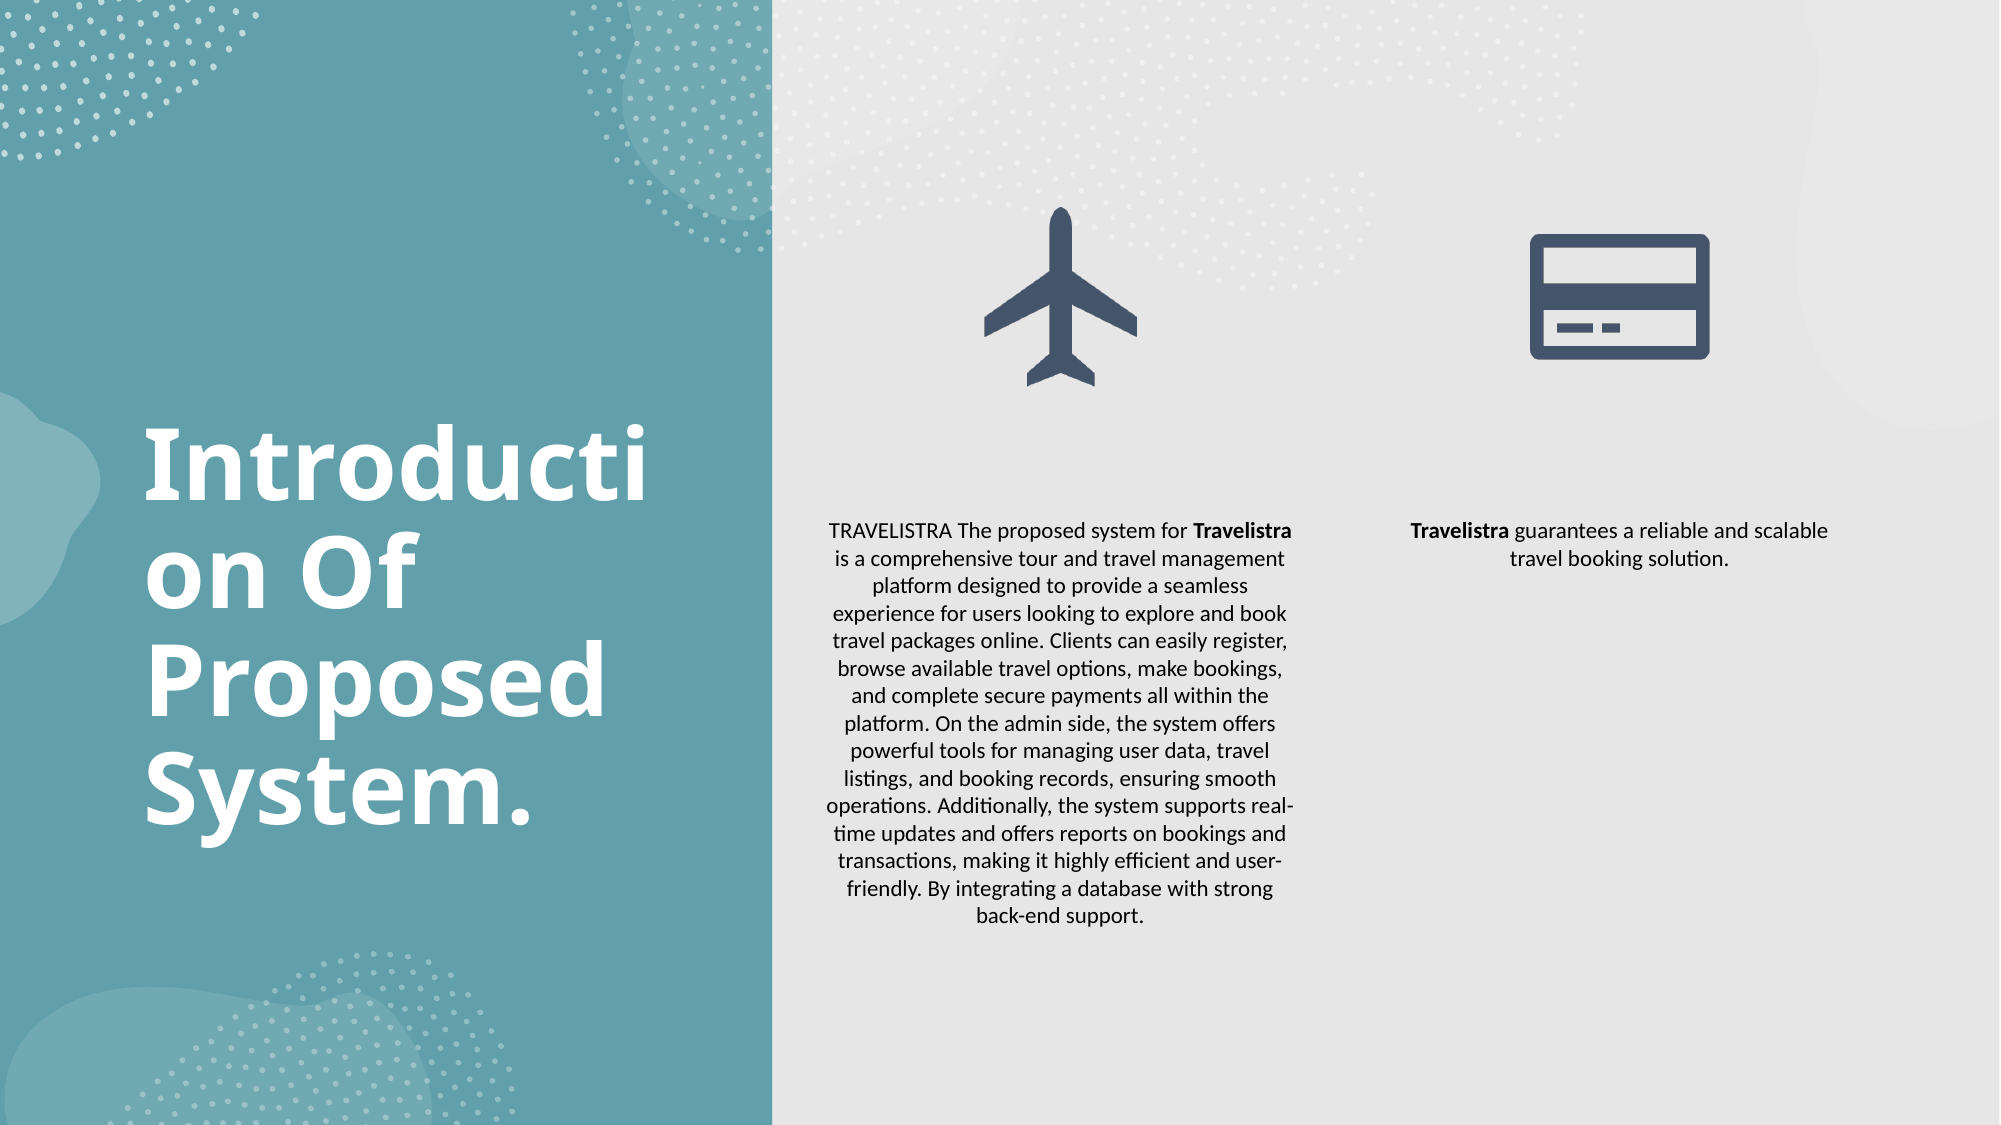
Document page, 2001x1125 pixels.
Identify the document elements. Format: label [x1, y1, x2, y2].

list [817, 37, 1863, 1089]
text_box [0, 0, 2000, 1125]
